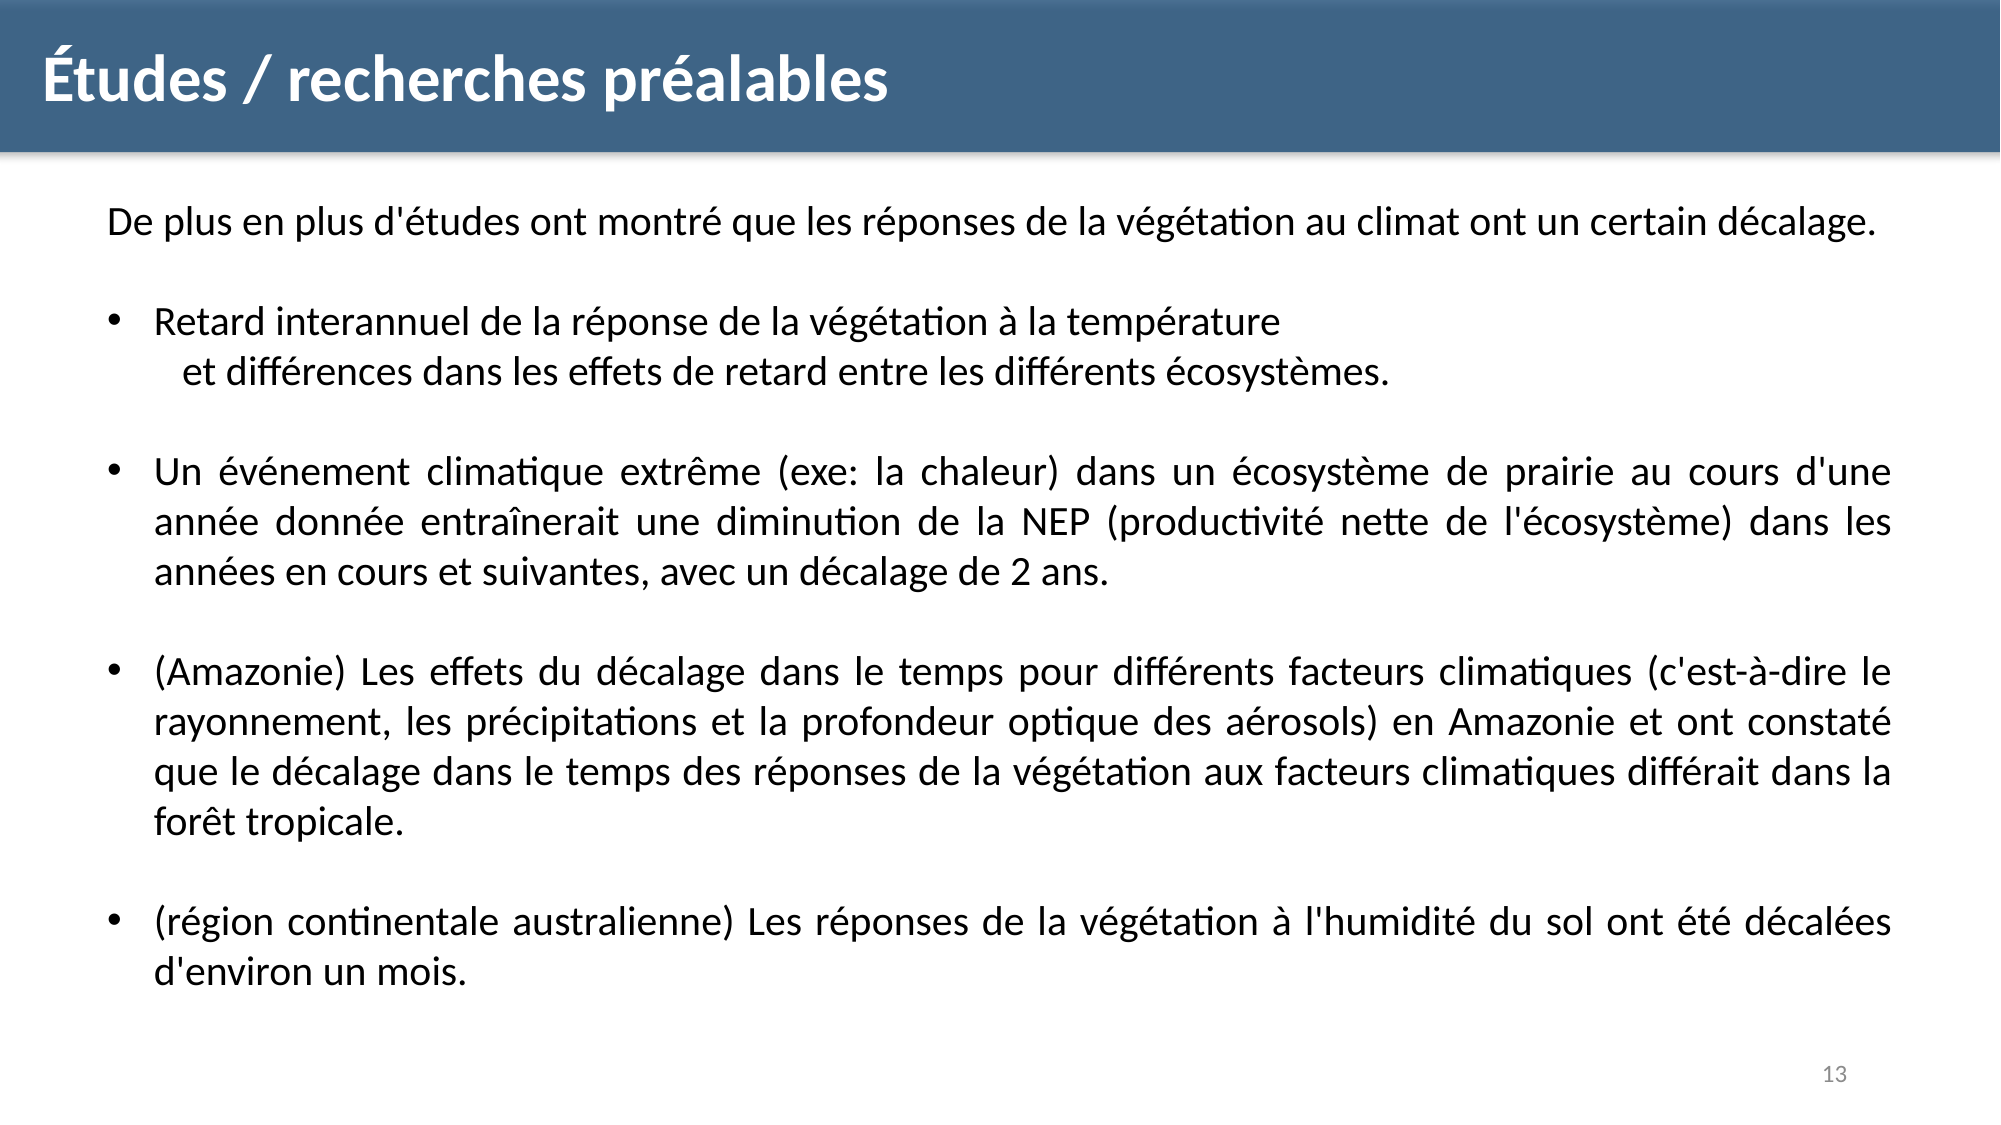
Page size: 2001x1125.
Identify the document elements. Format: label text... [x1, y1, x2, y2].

text_box De plus en plus d'études ont montré que les réponses de la végétation au climat ont un certain décalage. Retard interannuel de la réponse de la végétation à la température et différences dans les effets de retard entre les différents écosystèmes. Un événement climatique extrême (exe: la chaleur) dans un écosystème de prairie au cours d'une année donnée entraînerait une diminution de la NEP (productivité nette de l'écosystème) dans les années en cours et suivantes, avec un décalage de 2 ans. (Amazonie) Les effets du décalage dans le temps pour différents facteurs climatiques (c'est-à-dire le rayonnement, les précipitations et la profondeur optique des aérosols) en Amazonie et ont constaté que le décalage dans le temps des réponses de la végétation aux facteurs climatiques différait dans la forêt tropicale. (région continentale australienne) Les réponses de la végétation à l'humidité du sol ont été décalées d'environ un mois. [92, 186, 1908, 1002]
text_box Études / recherches préalables [27, 34, 2000, 122]
slide_number 13 [1412, 1042, 1863, 1103]
text_box [0, 0, 2000, 153]
